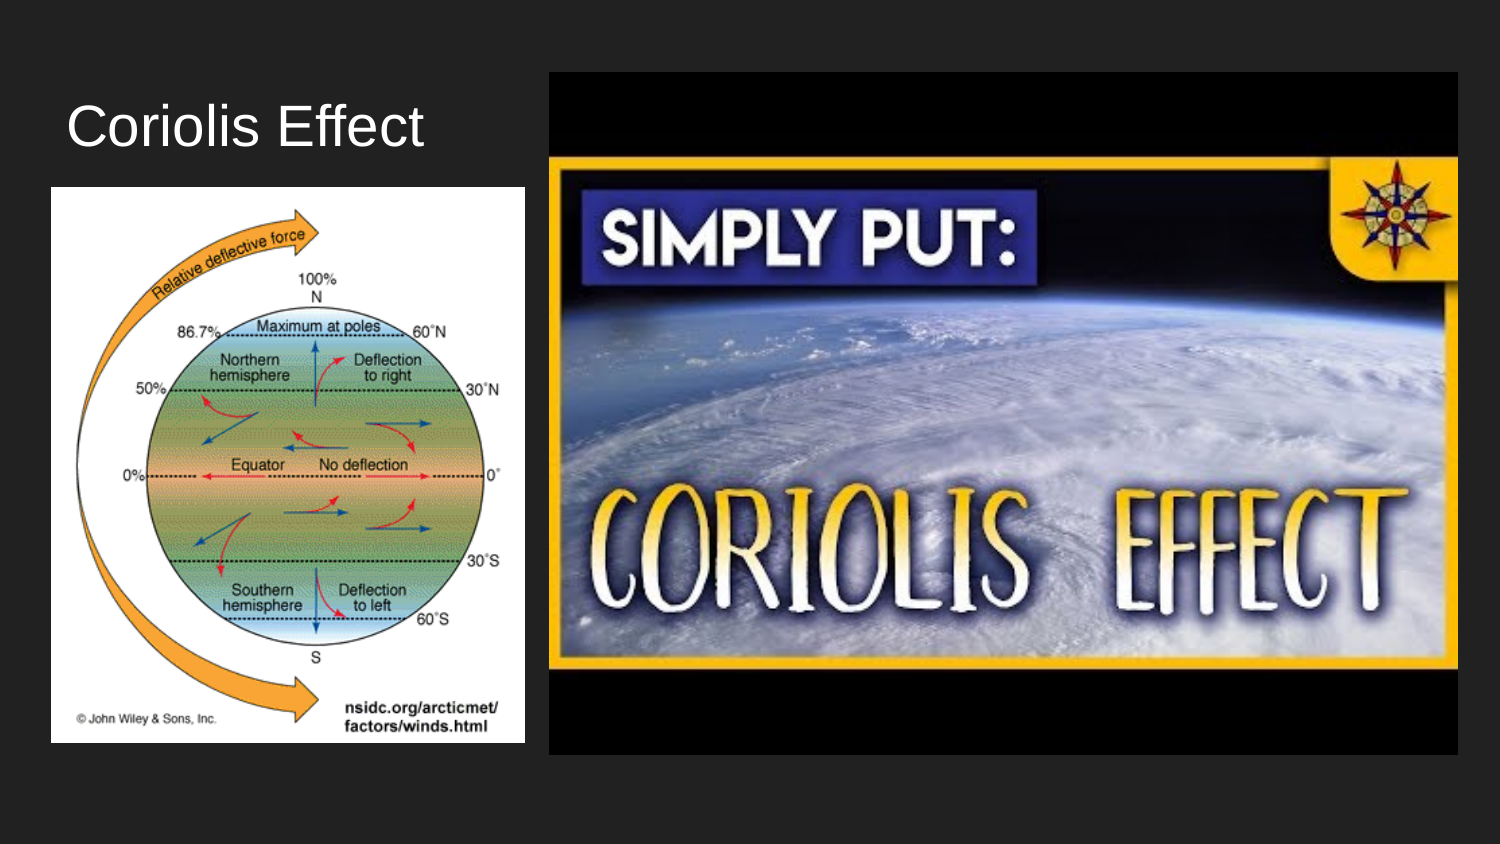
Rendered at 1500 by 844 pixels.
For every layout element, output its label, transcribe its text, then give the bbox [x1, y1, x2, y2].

title Coriolis Effect [51, 72, 547, 167]
picture [548, 72, 1458, 755]
picture [50, 186, 525, 743]
